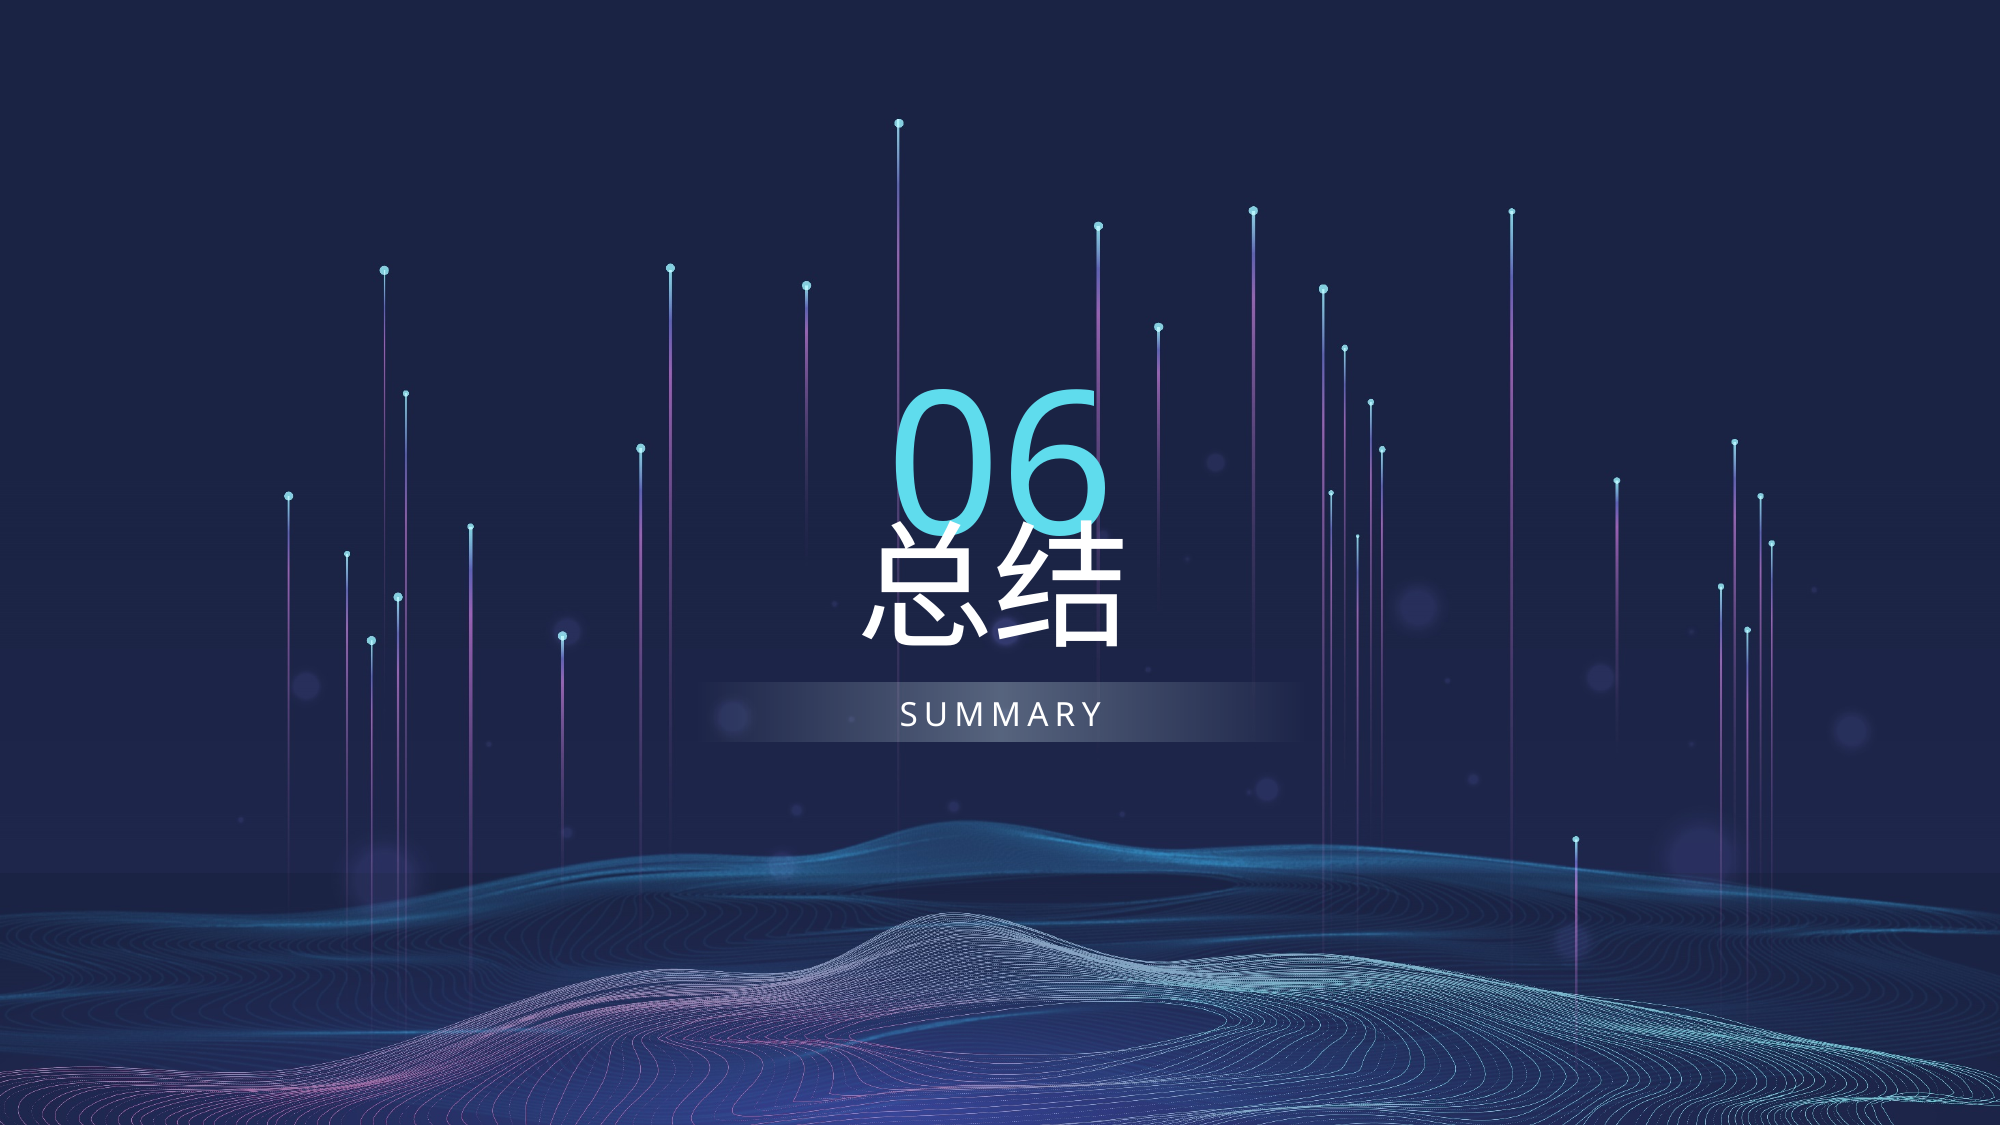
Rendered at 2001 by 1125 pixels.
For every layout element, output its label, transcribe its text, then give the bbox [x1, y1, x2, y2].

text_box 总结 [841, 491, 1159, 672]
text_box [694, 682, 1308, 742]
text_box 06 [871, 327, 1131, 491]
text_box SUMMARY [884, 685, 1116, 741]
picture [0, 0, 2000, 1125]
